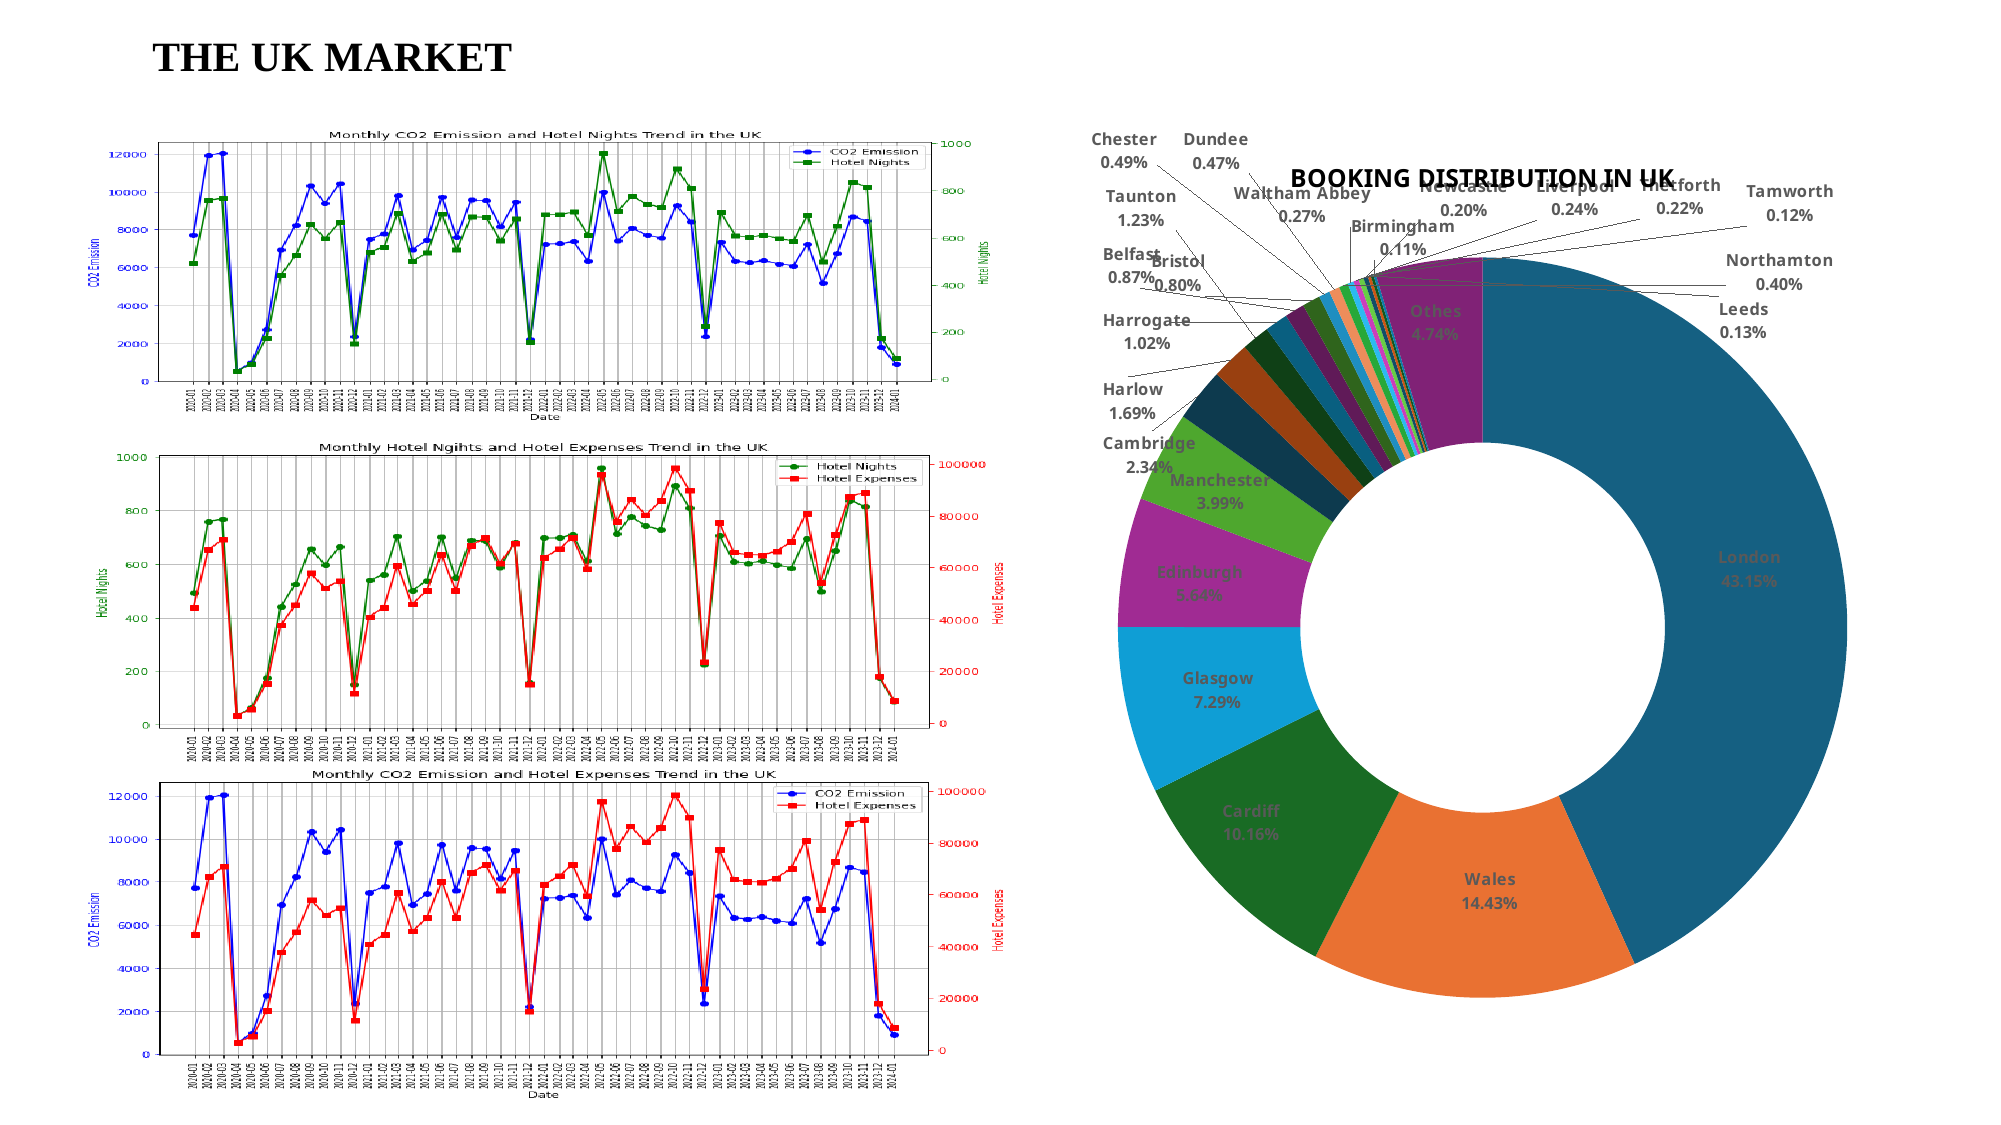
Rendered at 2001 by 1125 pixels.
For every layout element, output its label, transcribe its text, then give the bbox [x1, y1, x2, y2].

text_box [81, 126, 1015, 1104]
chart [1090, 126, 1863, 1054]
title THE UK MARKET [137, 24, 1863, 93]
